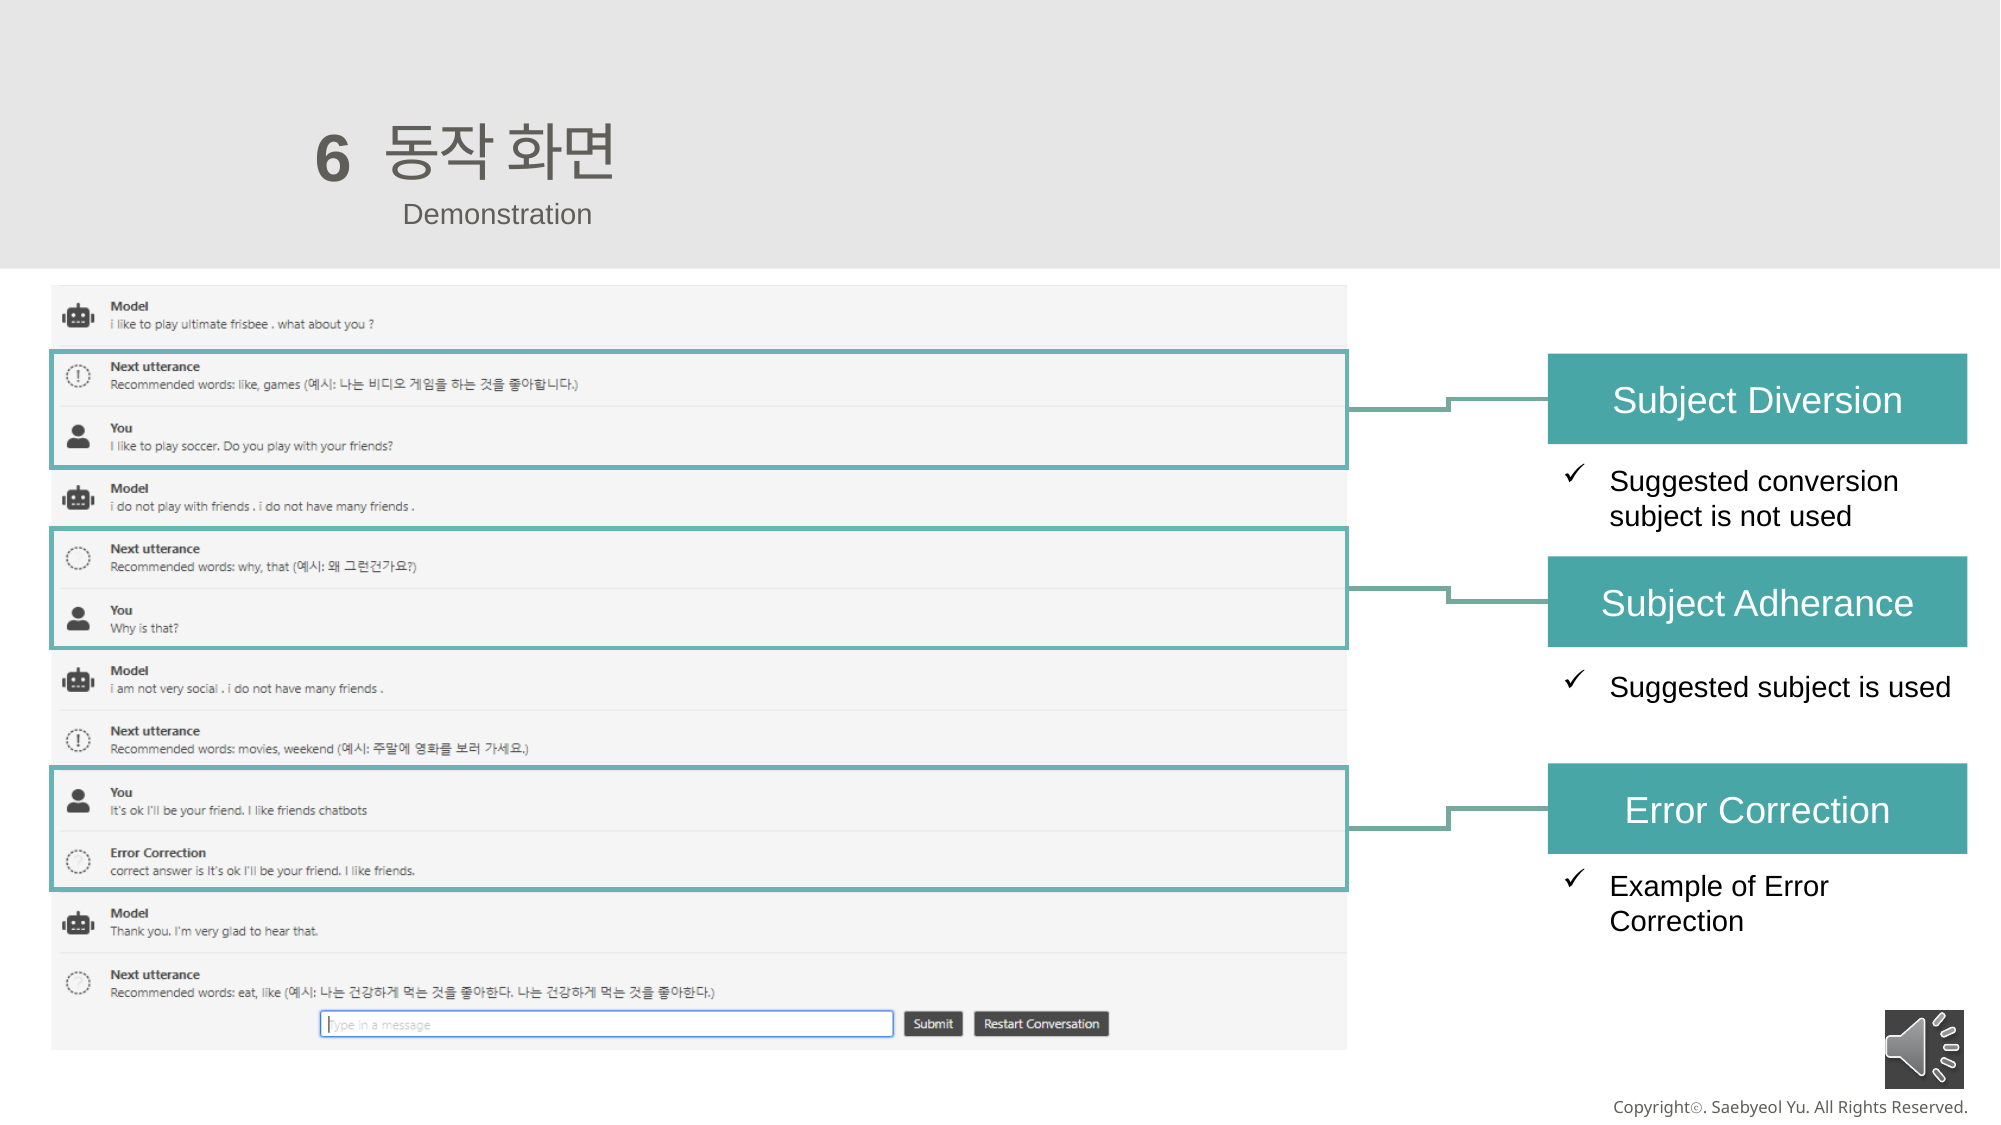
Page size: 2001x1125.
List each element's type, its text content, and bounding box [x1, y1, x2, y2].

text_box Suggested subject is used [1547, 647, 1969, 725]
text_box Example of Error Correction [1547, 863, 1969, 941]
text_box 6 [299, 106, 367, 202]
text_box Error Correction [1547, 762, 1969, 855]
picture [51, 285, 1348, 1050]
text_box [1347, 398, 1548, 410]
text_box Subject Diversion [1547, 353, 1969, 445]
text_box [0, 0, 2000, 270]
text_box Demonstration [387, 188, 608, 239]
text_box Suggested conversion subject is not used [1547, 458, 1969, 536]
text_box 동작 화면 [368, 105, 634, 196]
text_box Subject Adherance [1547, 555, 1969, 647]
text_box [1347, 588, 1548, 602]
picture [1884, 1009, 1965, 1090]
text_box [1347, 808, 1548, 829]
